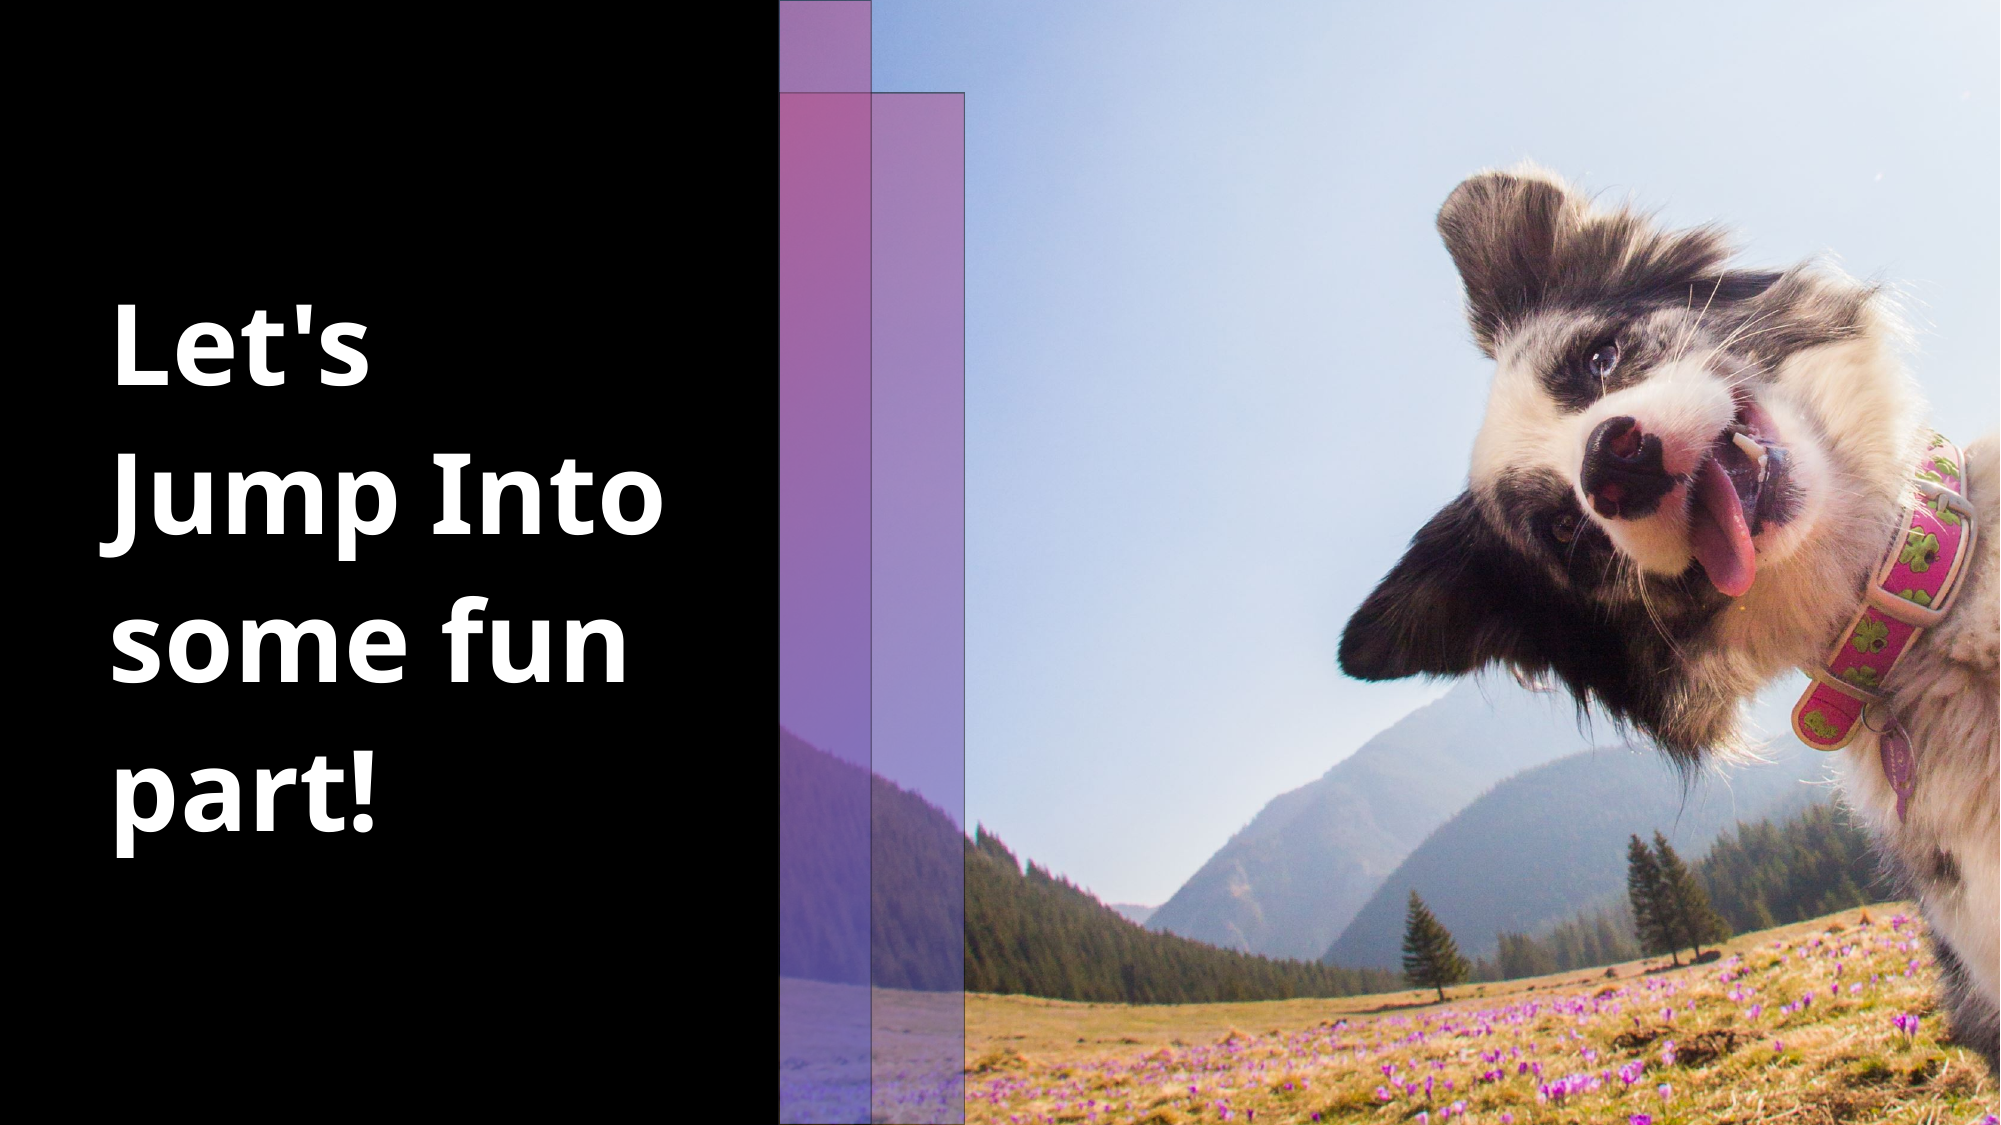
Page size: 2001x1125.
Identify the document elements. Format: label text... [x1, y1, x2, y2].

picture [778, 0, 2000, 1125]
list Let's Jump Into some fun part! [93, 252, 685, 897]
text_box [0, 0, 778, 1125]
